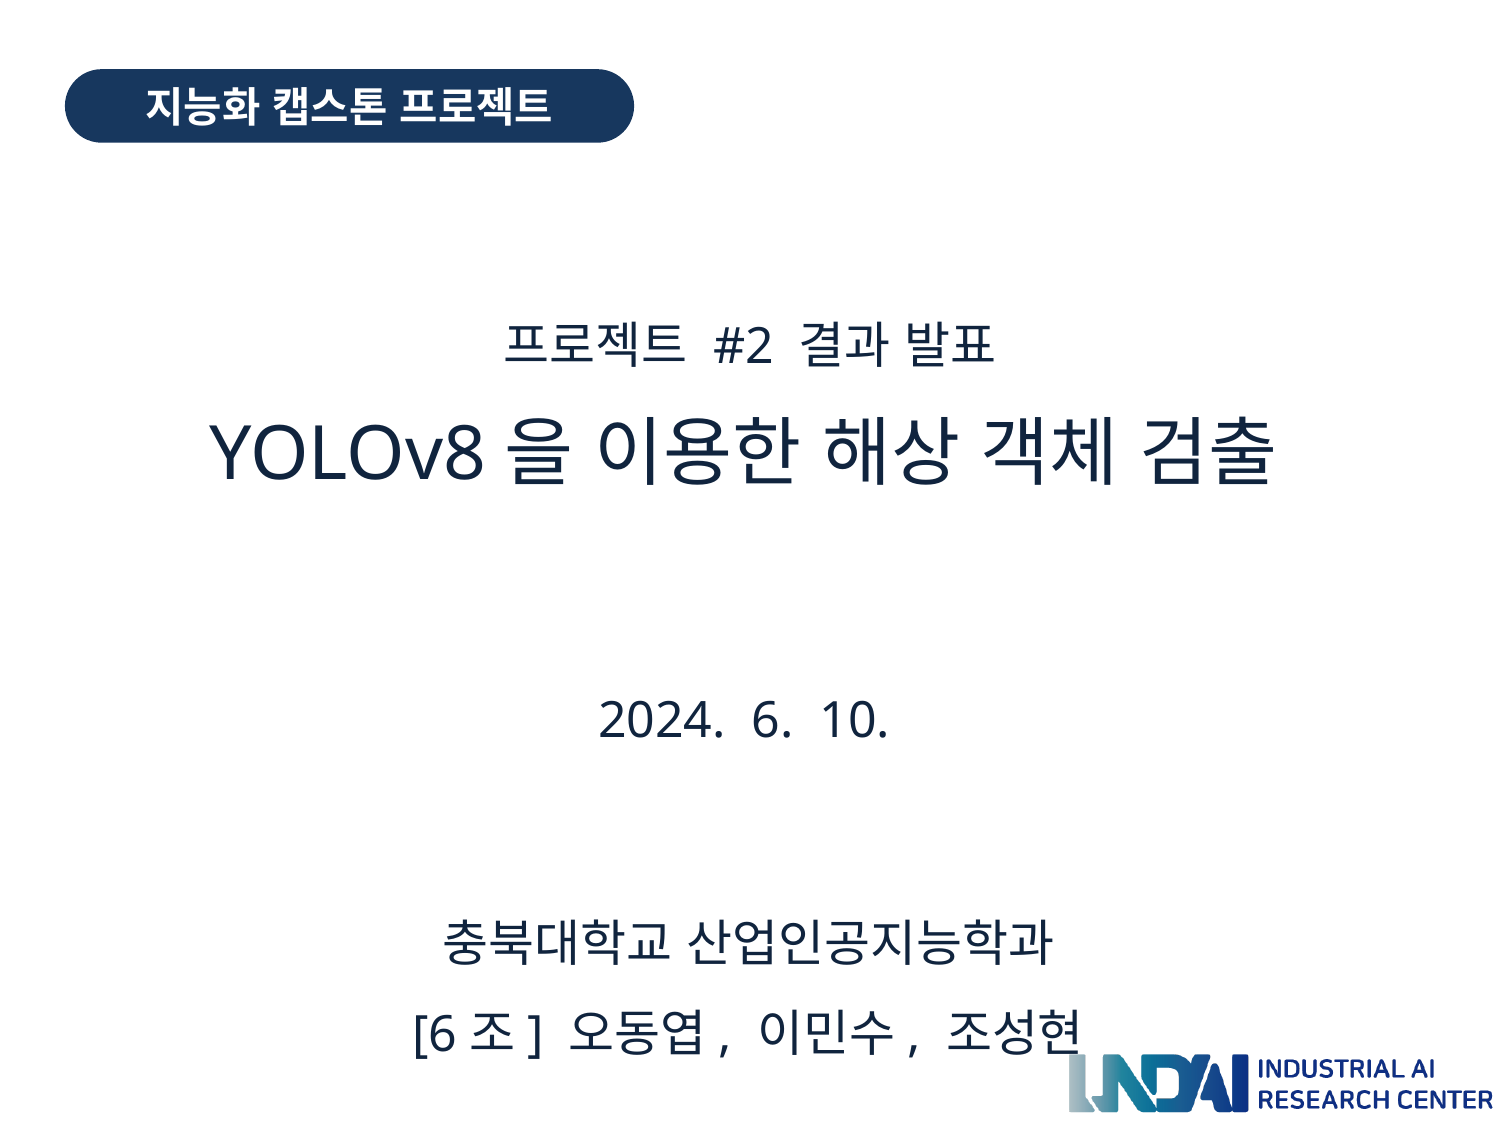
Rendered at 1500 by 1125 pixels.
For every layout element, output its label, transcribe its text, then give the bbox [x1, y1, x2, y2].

text_box 지능화 캡스톤 프로젝트 [62, 67, 637, 145]
text_box YOLOv8을 이용한 해상 객체 검출 [194, 415, 1294, 503]
text_box 충북대학교 산업인공지능학과 [6조] 오동엽, 이민수, 조성현 [88, 873, 1409, 1069]
text_box 2024. 6. 10. [502, 680, 987, 756]
picture [1057, 1039, 1500, 1123]
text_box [123, 305, 1377, 408]
